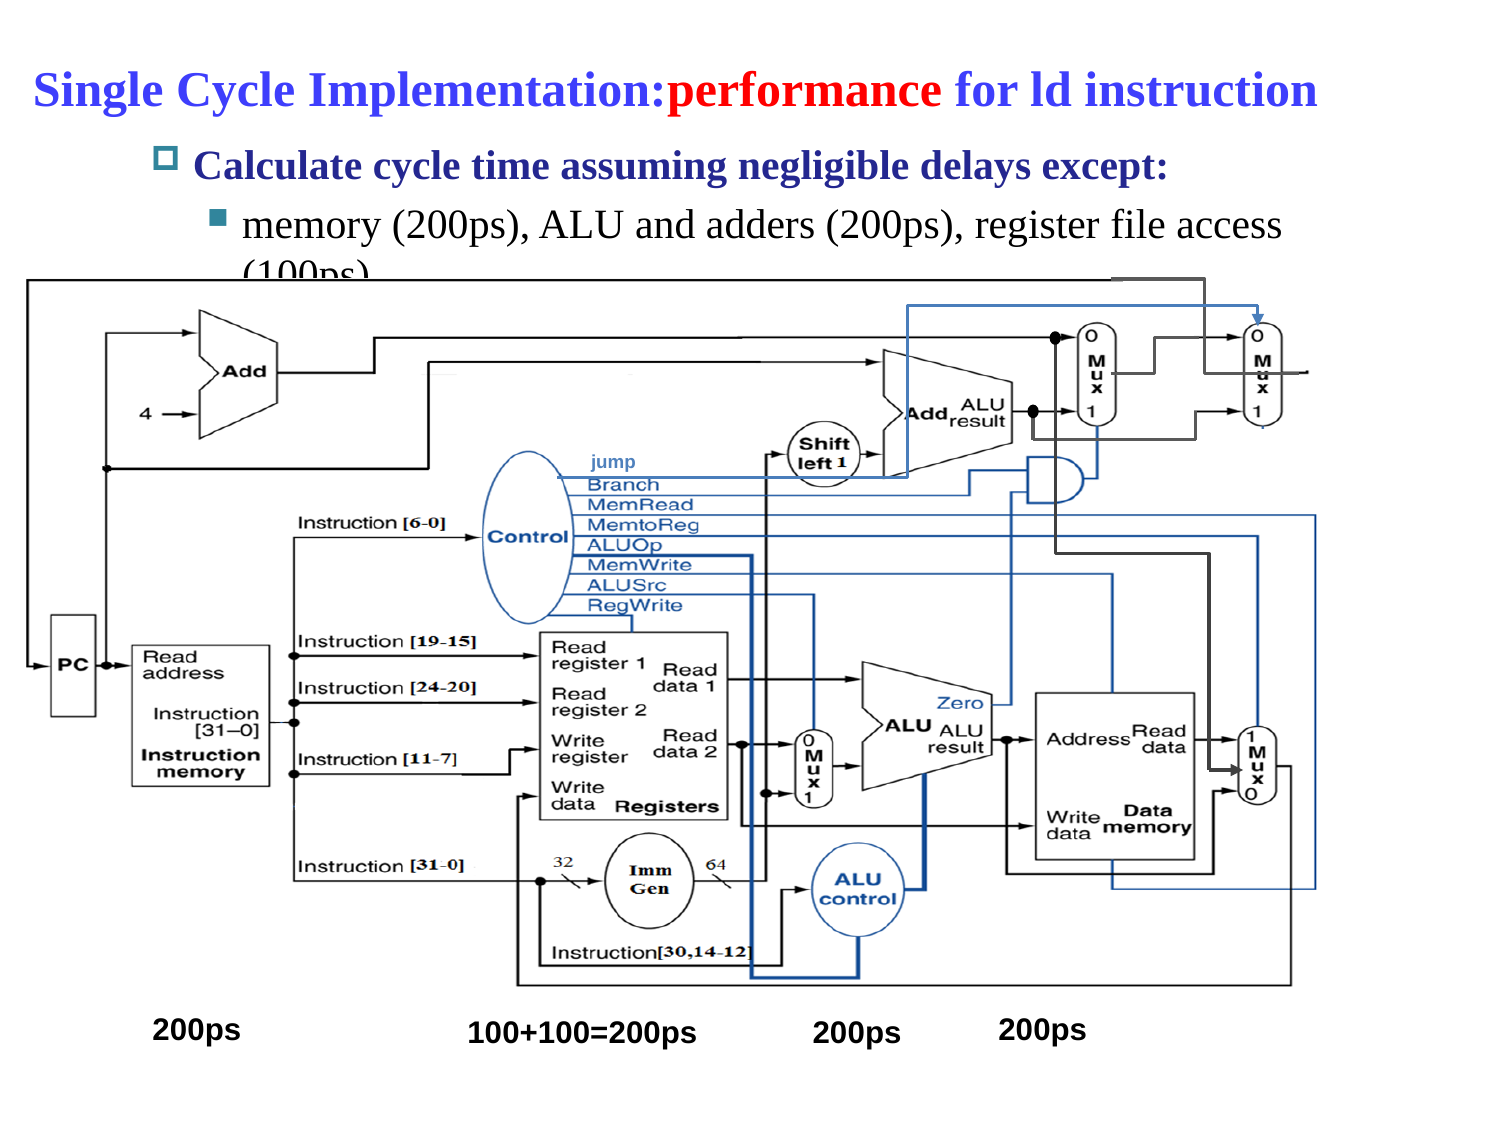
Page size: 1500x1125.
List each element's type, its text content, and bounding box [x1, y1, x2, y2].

title Single Cycle Implementation:performance for ld instruction [17, 30, 1500, 149]
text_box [25, 278, 1318, 1072]
list Calculate cycle time assuming negligible delays except: memory (200ps), ALU and adders (200ps), register file access (100ps) [135, 130, 1436, 443]
